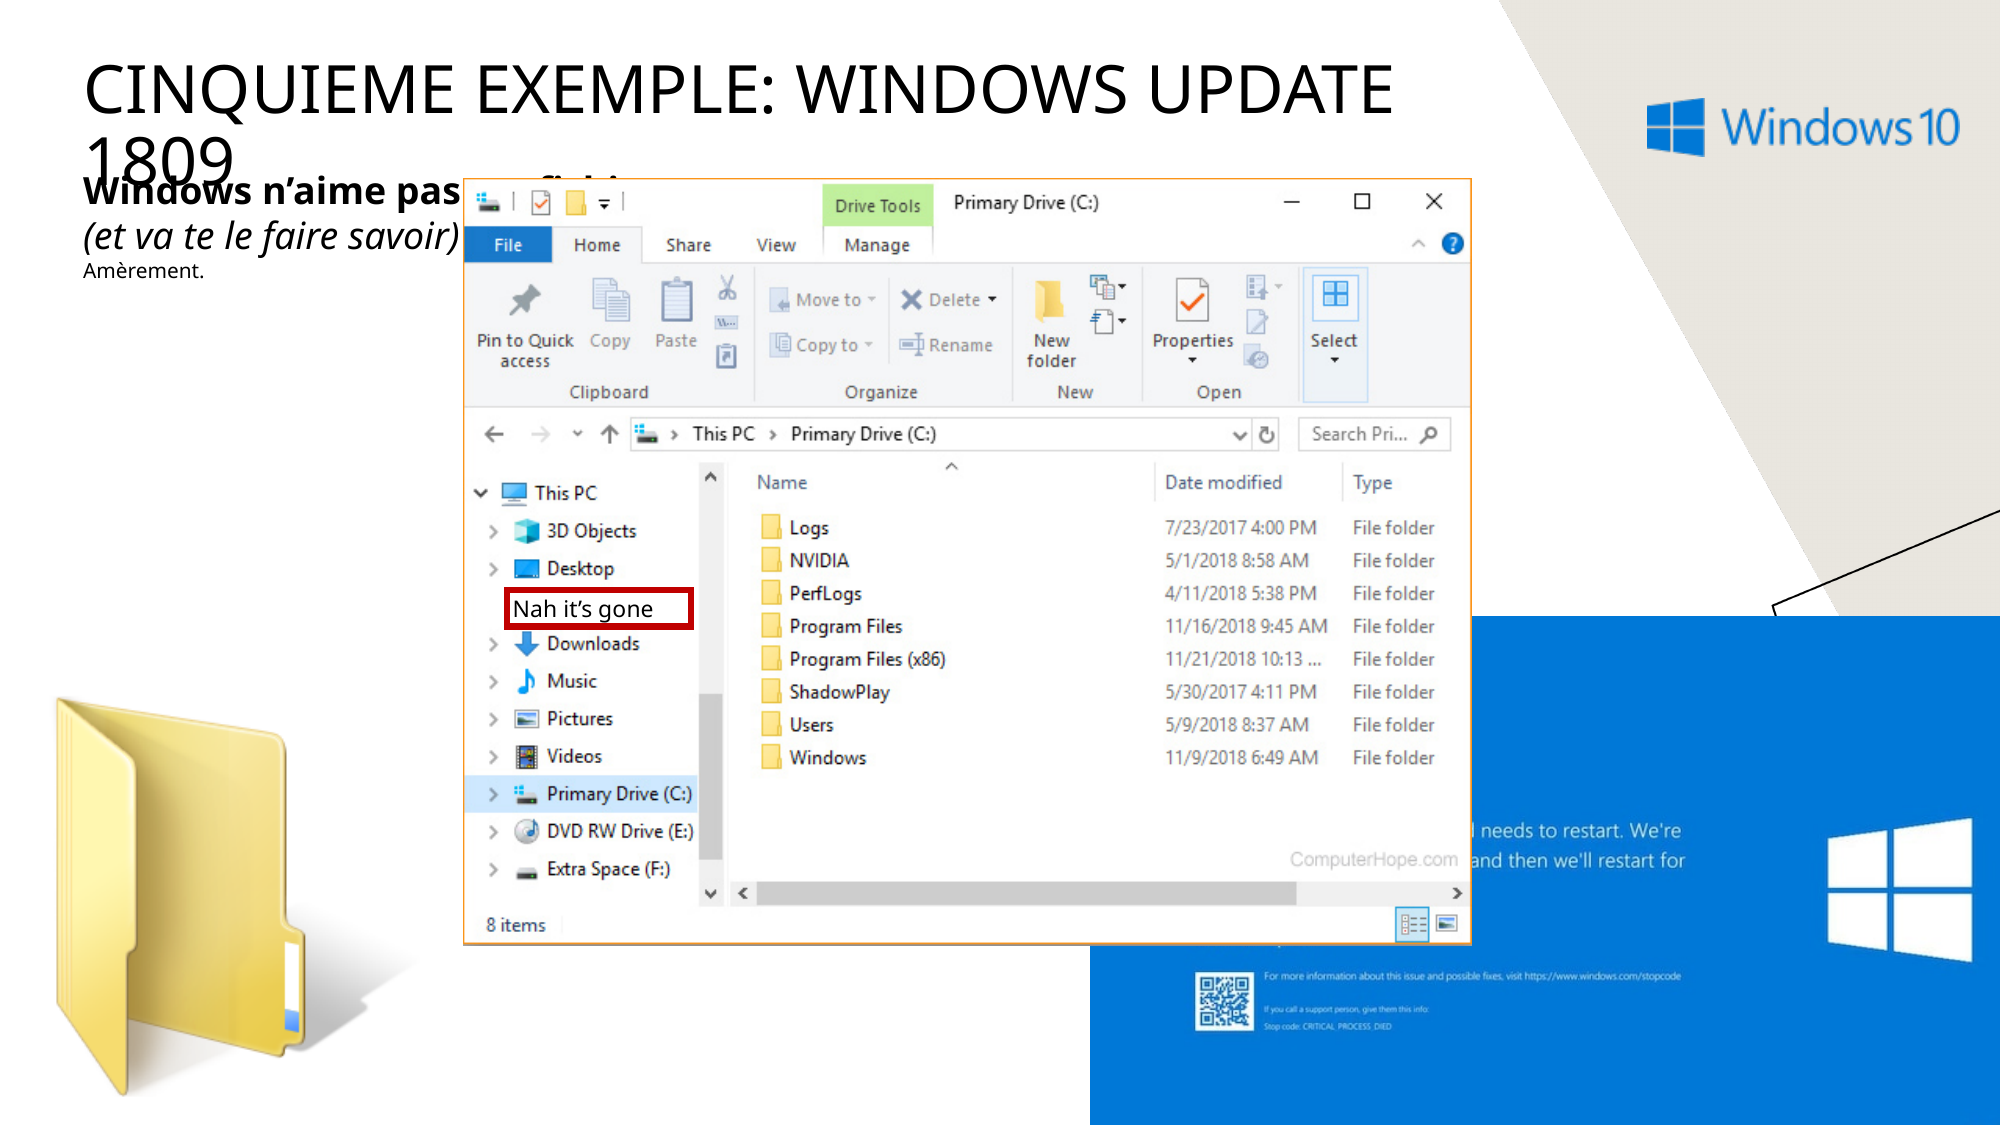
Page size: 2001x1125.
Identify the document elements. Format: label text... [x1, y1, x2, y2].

title Cinquieme exemple: Windows update 1809 [68, 0, 1558, 160]
picture [463, 0, 2000, 1125]
picture [1, 648, 451, 1125]
text_box Windows n’aime pas tes fichiers (et va te le faire savoir) Amèrement. [68, 160, 1647, 290]
